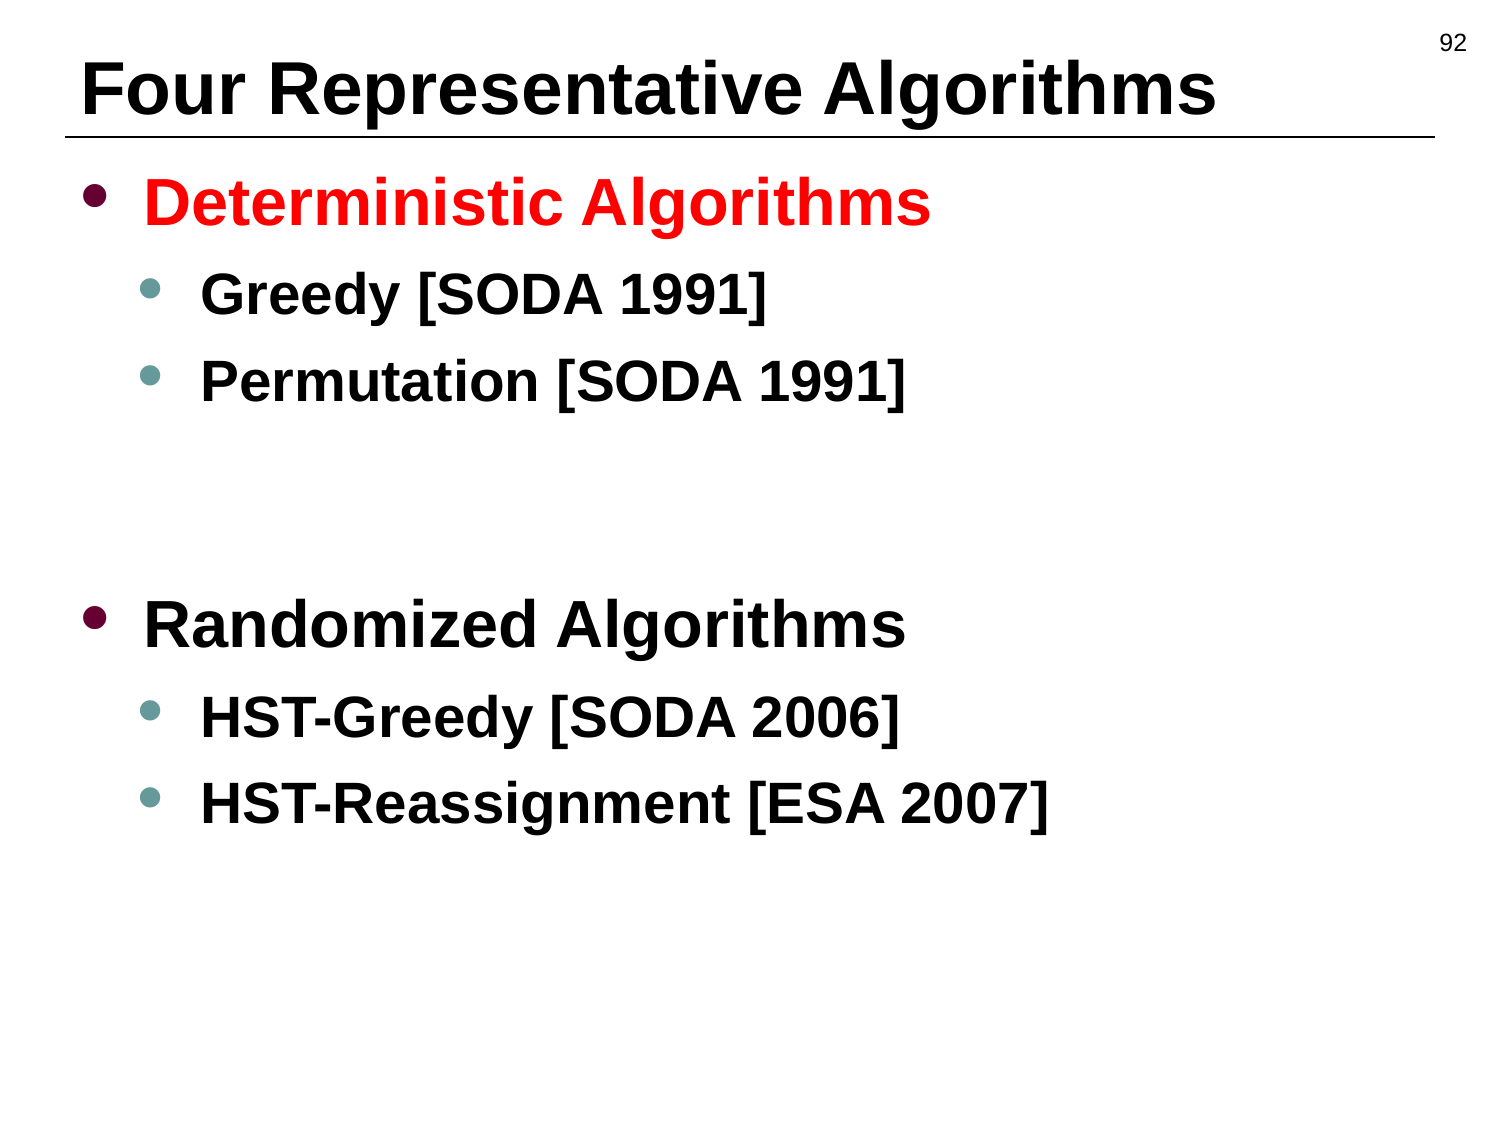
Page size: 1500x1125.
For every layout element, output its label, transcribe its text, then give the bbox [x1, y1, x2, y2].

title Four Representative Algorithms [64, 20, 1500, 138]
slide_number 92 [1131, 18, 1483, 62]
text_box Deterministic Algorithms Greedy [SODA 1991] Permutation [SODA 1991] Randomized Algorithms HST-Greedy [SODA 2006] HST-Reassignment [ESA 2007] [64, 157, 1447, 669]
